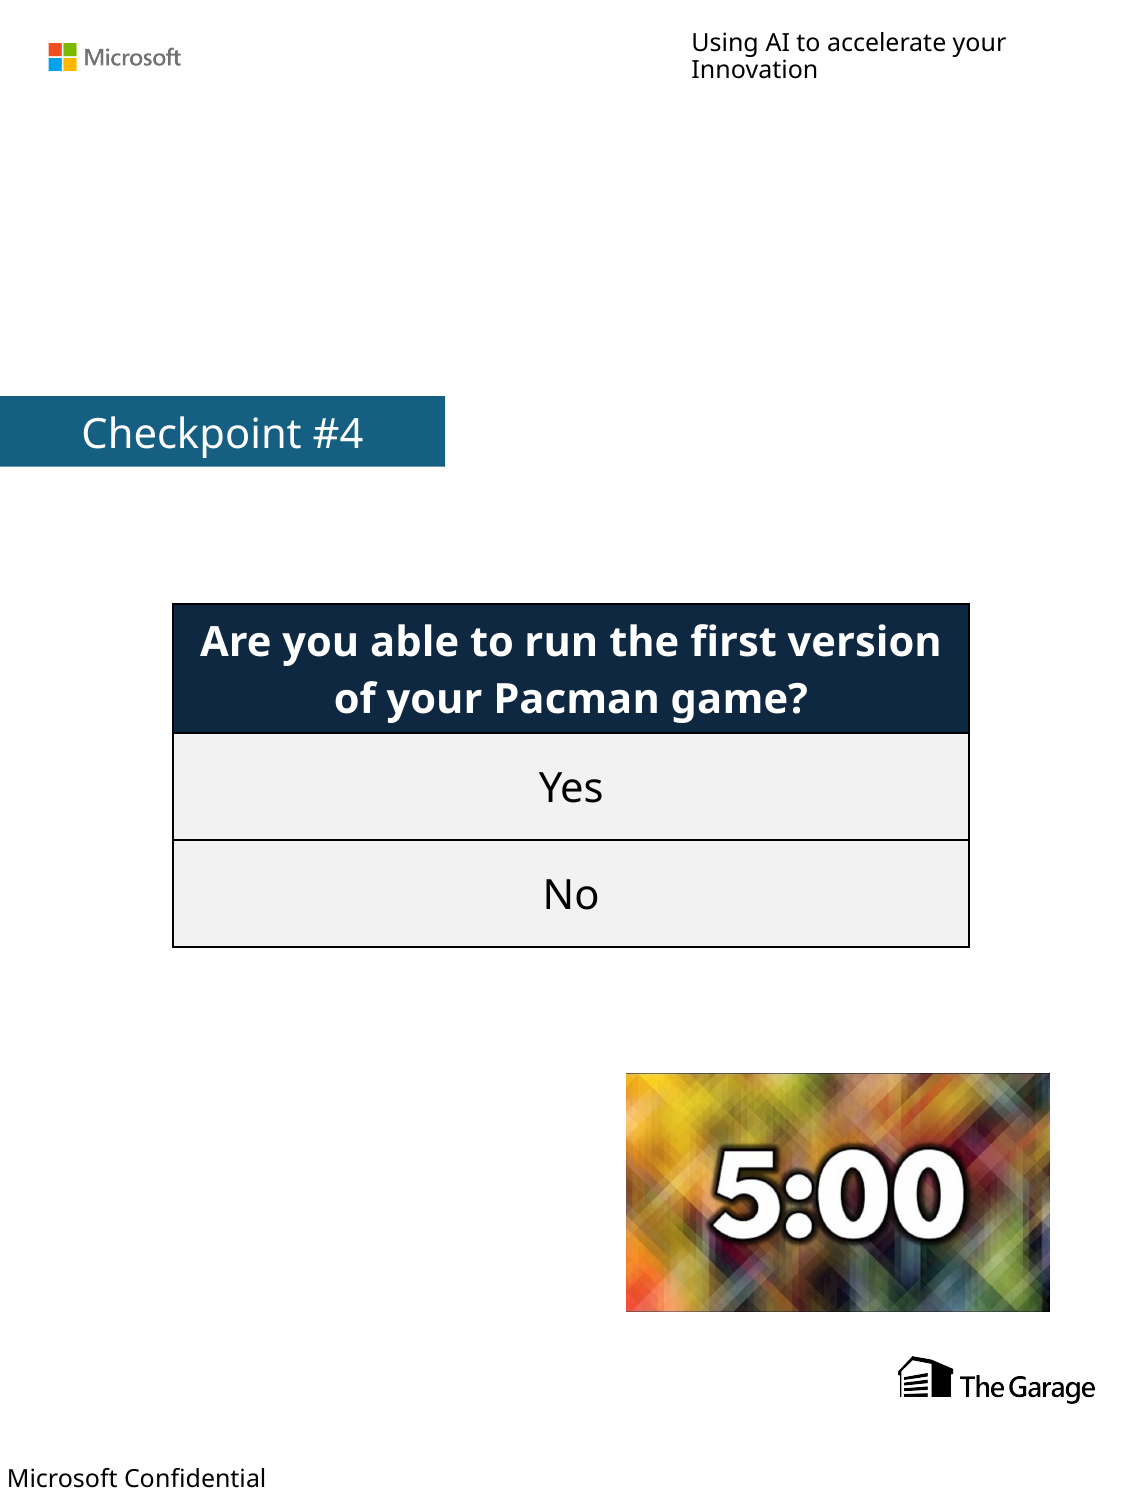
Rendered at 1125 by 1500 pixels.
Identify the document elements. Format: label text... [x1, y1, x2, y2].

text_box Checkpoint #4 [0, 395, 447, 468]
table_header Are you able to run the first version of your Pacman game? [174, 605, 968, 732]
title Using AI to accelerate your Innovation [676, 33, 1095, 82]
picture [30, 25, 199, 89]
table_cell Yes [174, 734, 968, 839]
table_cell No [174, 841, 968, 946]
picture [897, 1356, 1095, 1405]
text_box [624, 1071, 1051, 1313]
